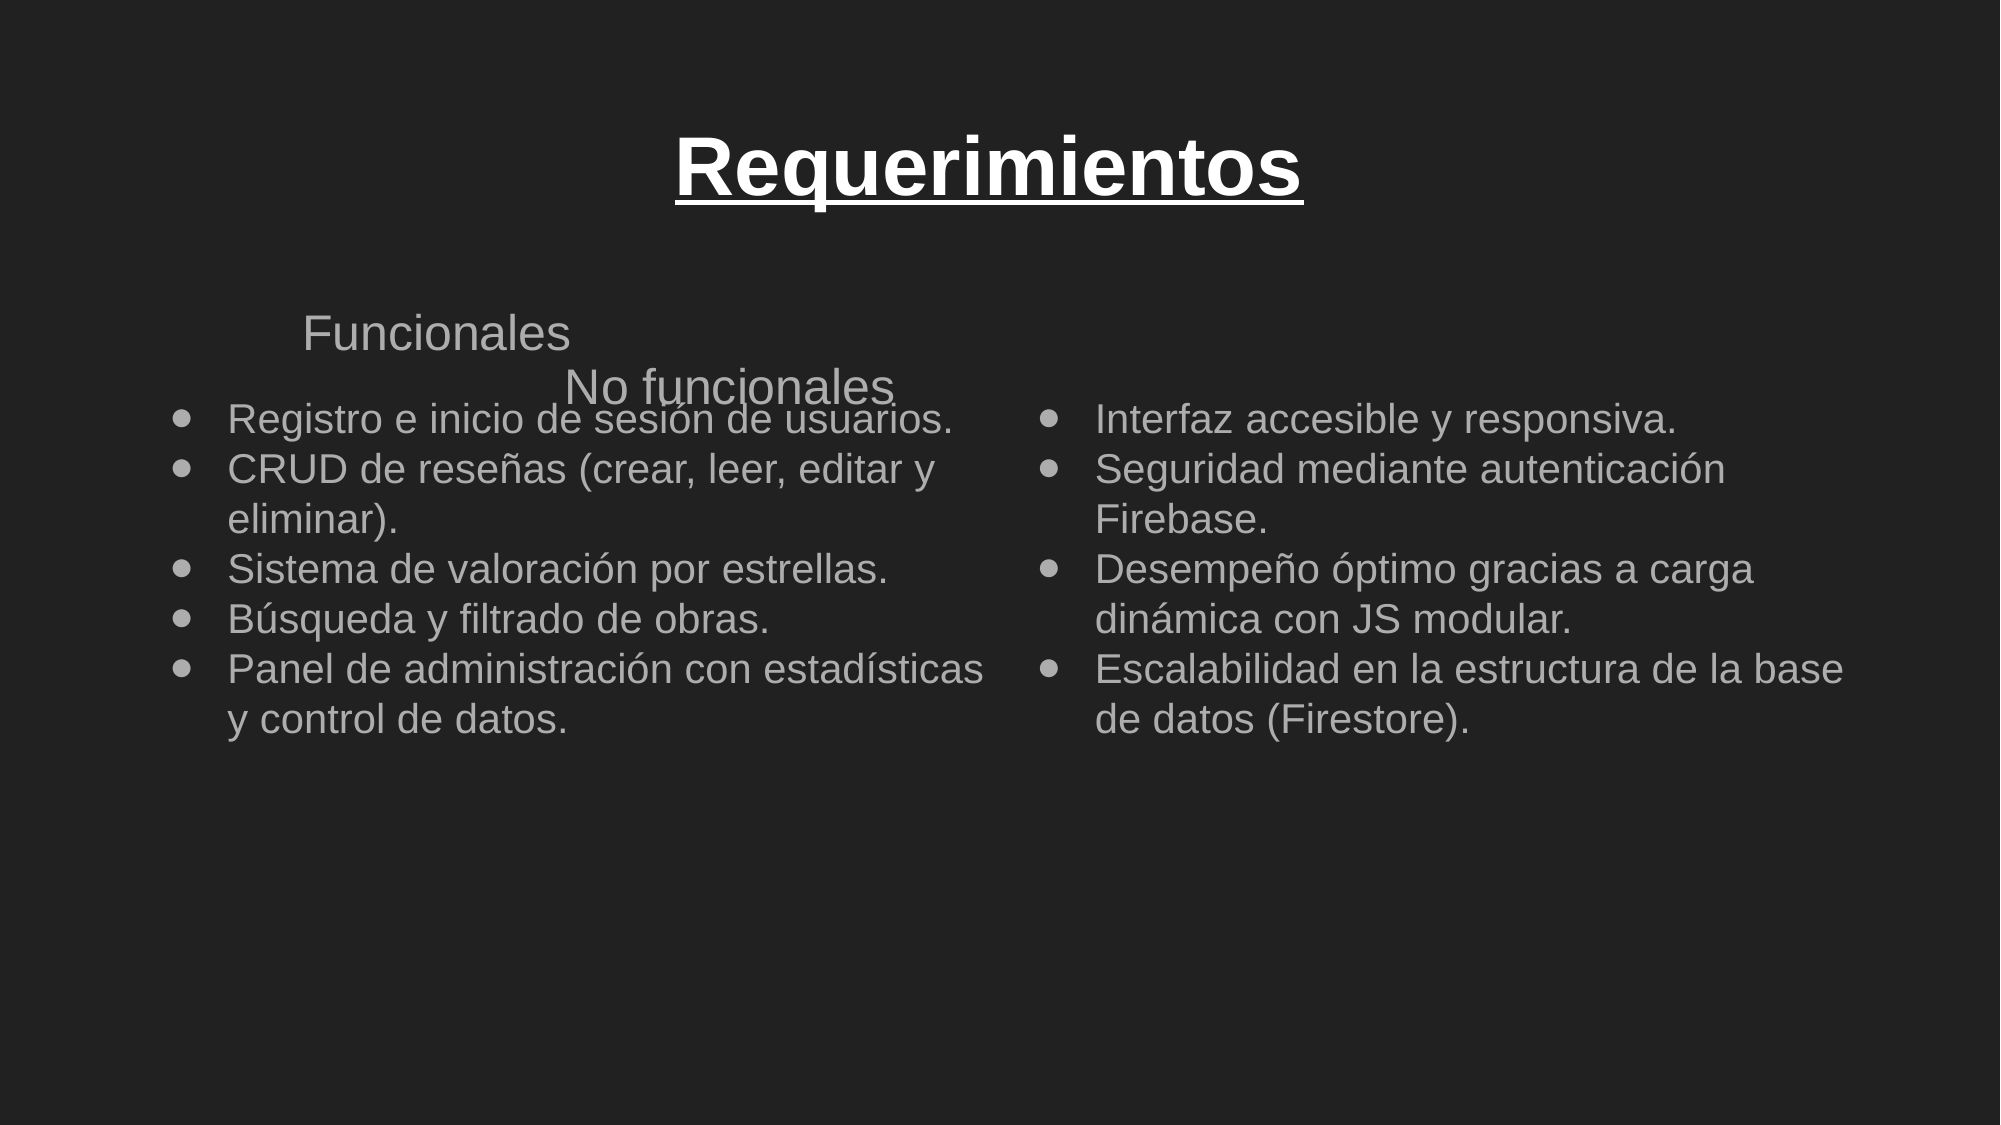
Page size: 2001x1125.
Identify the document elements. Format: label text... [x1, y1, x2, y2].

text_box Registro e inicio de sesión de usuarios. CRUD de reseñas (crear, leer, editar y eliminar). Sistema de valoración por estrellas. Búsqueda y filtrado de obras. Panel de administración con estadísticas y control de datos. [137, 376, 1005, 937]
title Requerimientos [137, 59, 1863, 278]
list Funcionales No funcionales [137, 299, 1863, 1014]
